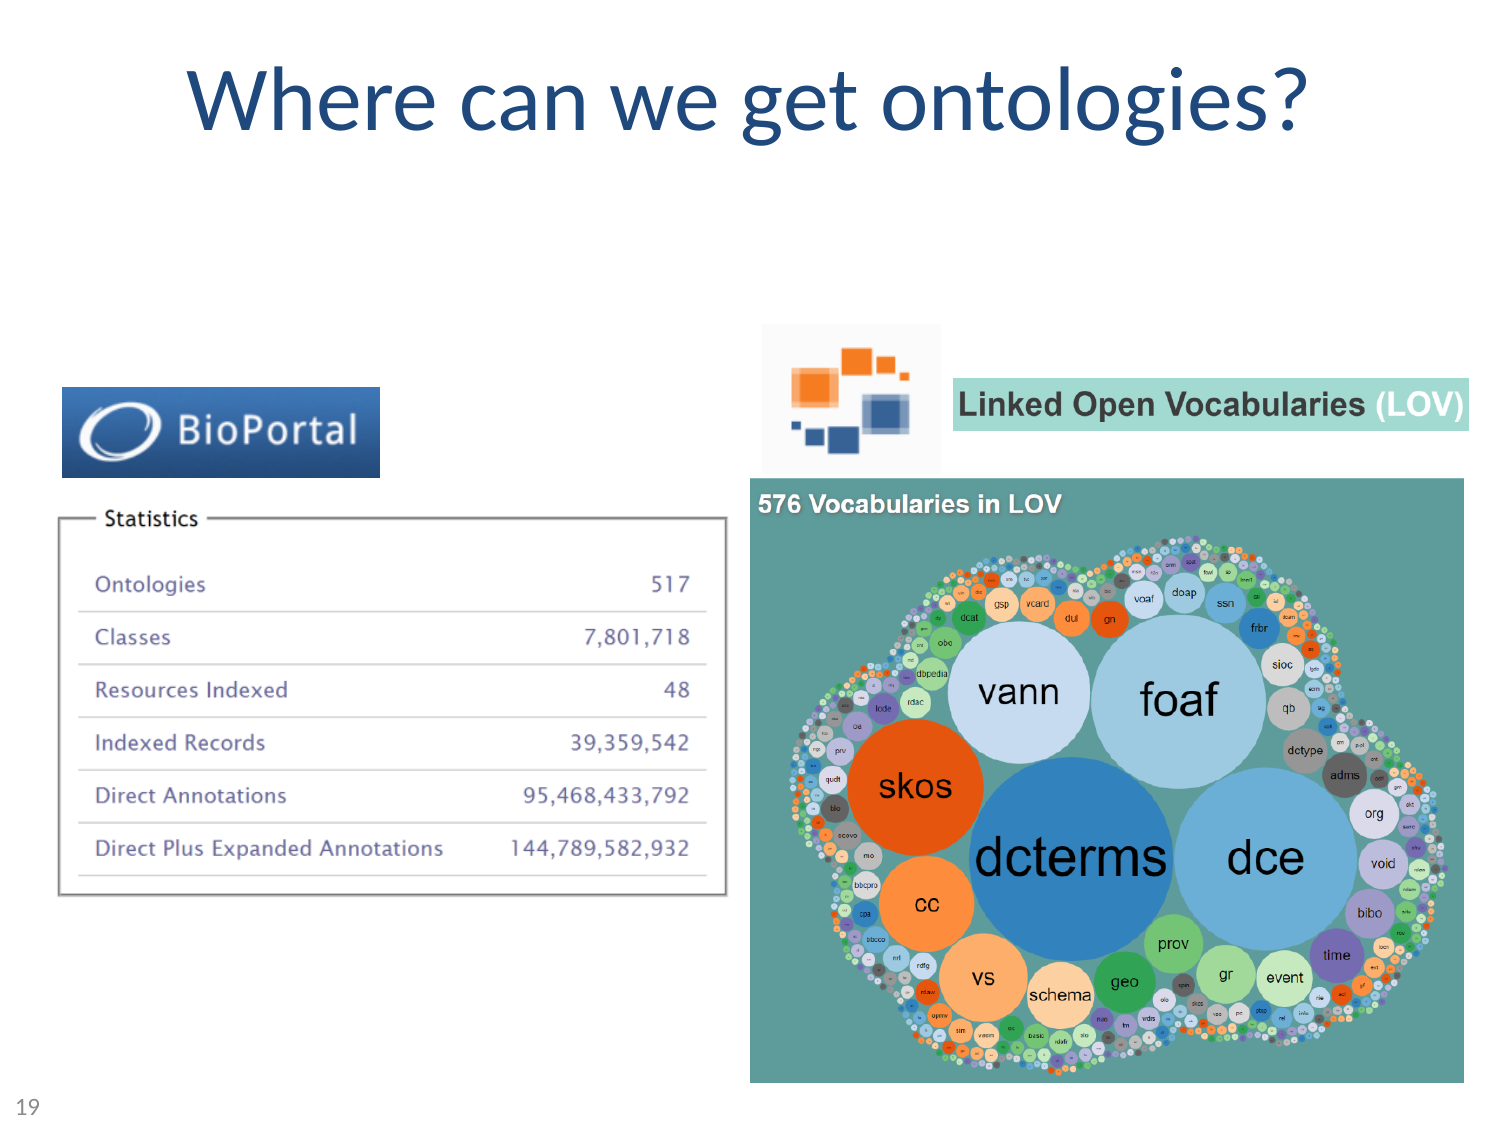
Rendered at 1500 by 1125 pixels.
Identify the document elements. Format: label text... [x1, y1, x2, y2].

picture [952, 378, 1470, 431]
picture [62, 387, 380, 479]
text_box Where can we get ontologies? [74, 0, 1425, 188]
text_box 19 [0, 1087, 350, 1124]
picture [762, 324, 941, 474]
picture [49, 477, 1464, 1084]
